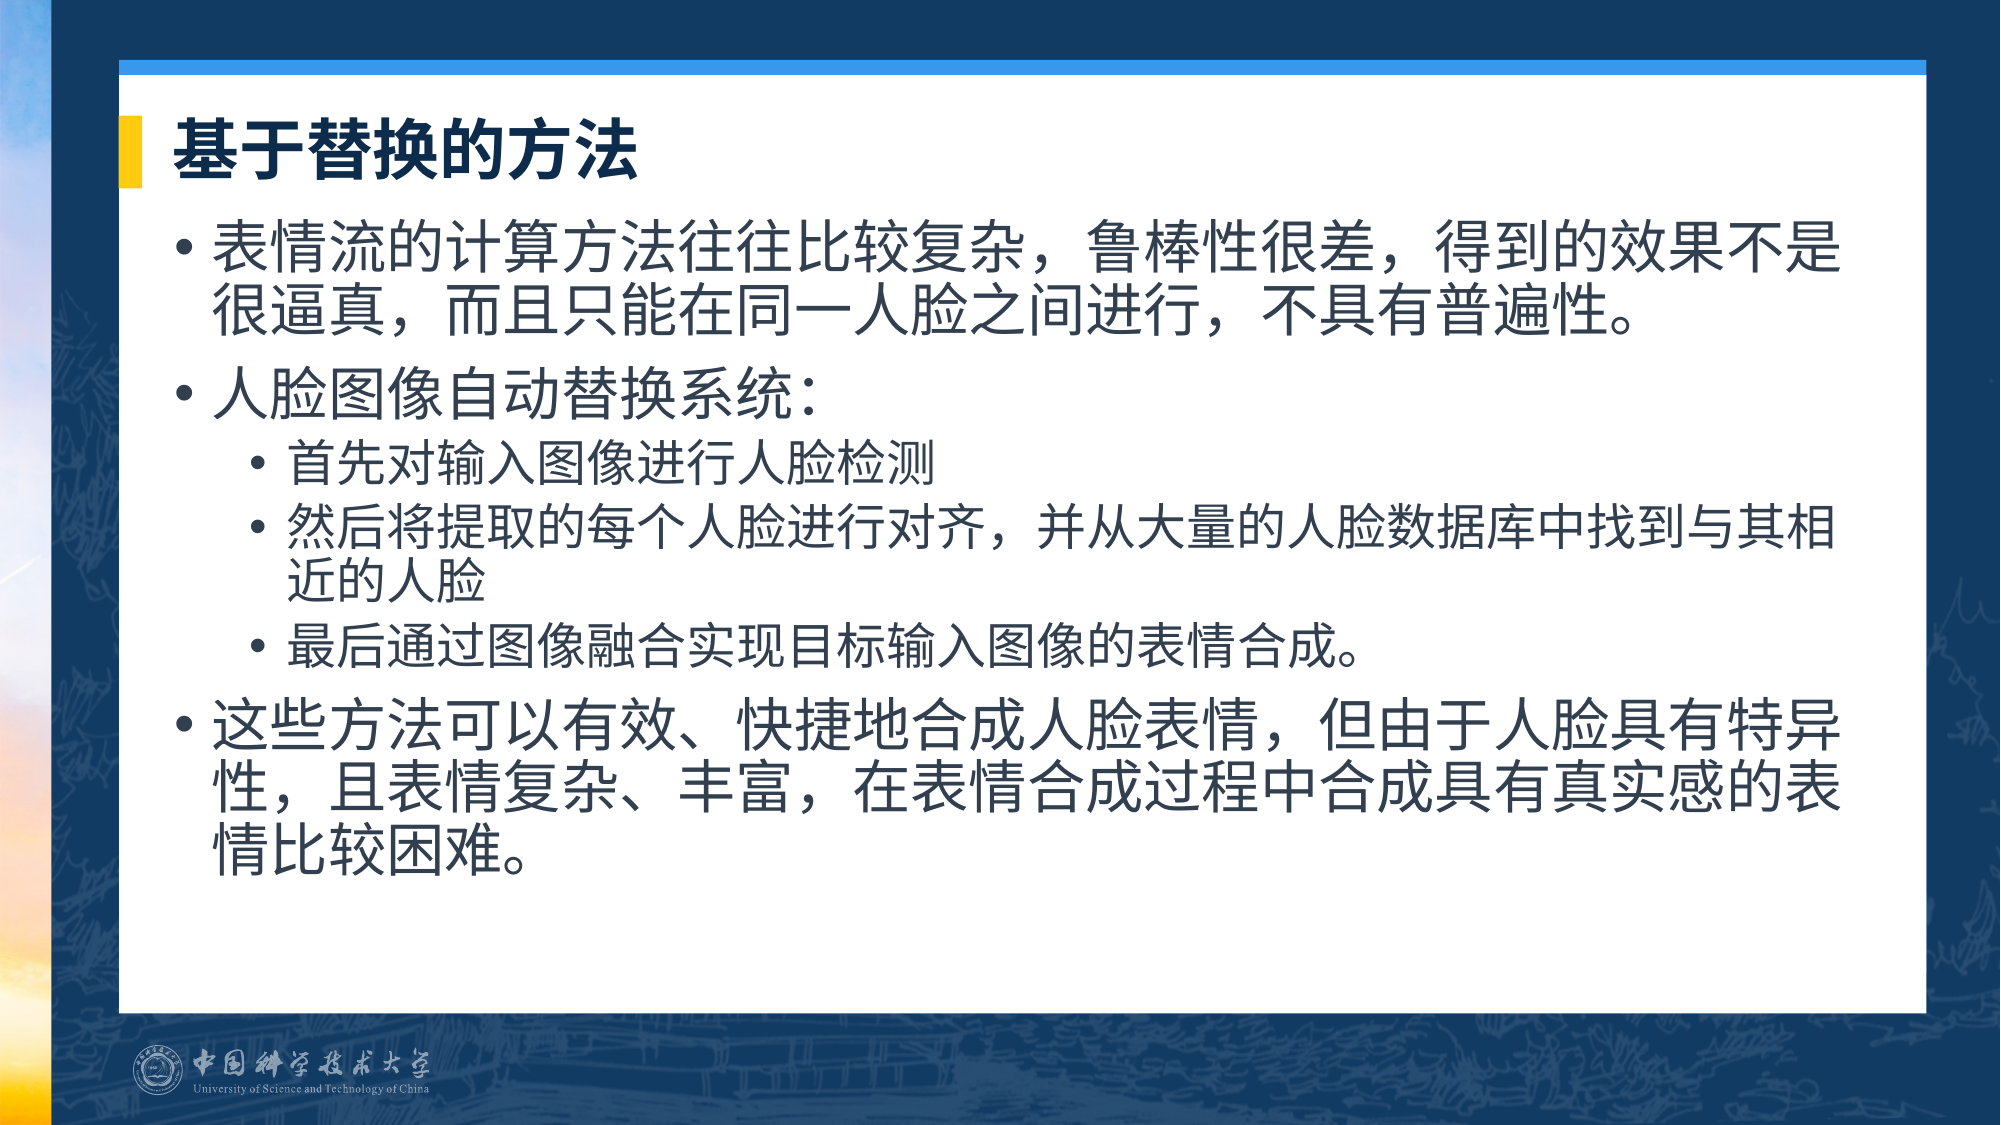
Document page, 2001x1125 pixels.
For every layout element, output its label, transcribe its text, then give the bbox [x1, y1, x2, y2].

title 基于替换的方法 [157, 99, 1890, 207]
list 表情流的计算方法往往比较复杂，鲁棒性很差，得到的效果不是很逼真，而且只能在同一人脸之间进行，不具有普遍性。 人脸图像自动替换系统： 首先对输入图像进行人脸检测 然后将提取的每个人脸进行对齐，并从大量的人脸数据库中找到与其相近的人脸 最后通过图像融合实现目标输入图像的表情合成。 这些方法可以有效、快捷地合成人脸表情，但由于人脸具有特异性，且表情复杂、丰富，在表情合成过程中合成具有真实感的表情比较困难。 [159, 210, 1890, 974]
picture [0, 0, 51, 1125]
